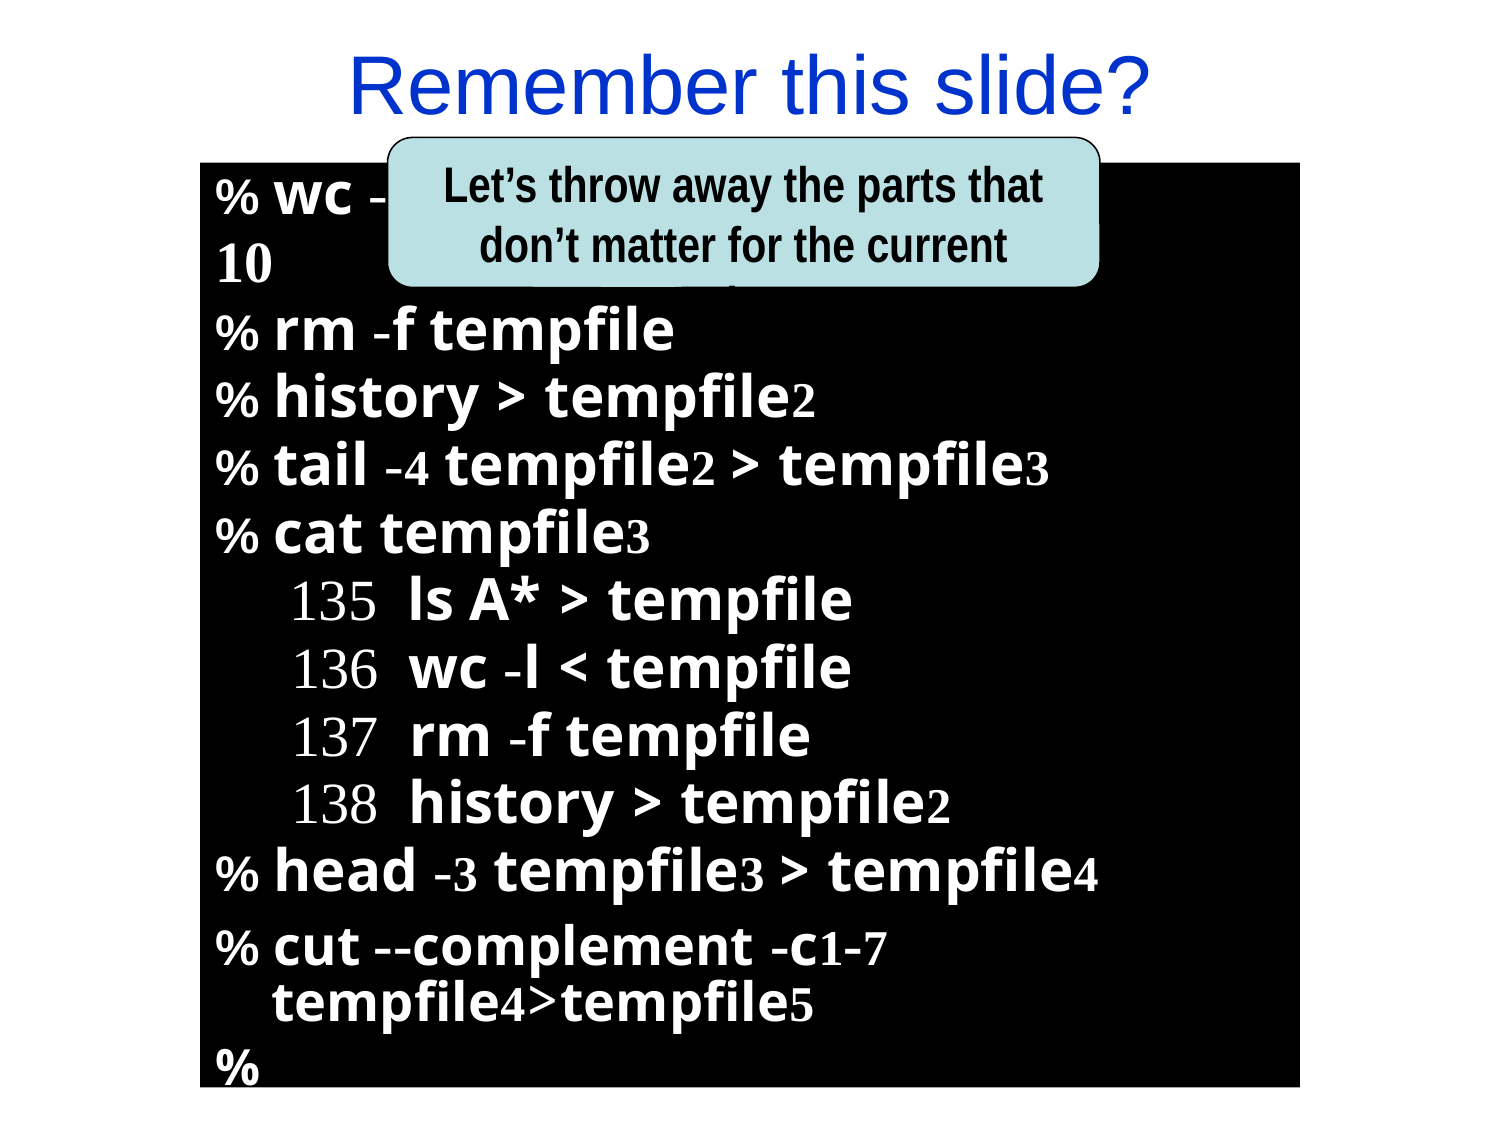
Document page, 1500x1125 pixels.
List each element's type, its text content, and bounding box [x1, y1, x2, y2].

title Remember this slide? [0, 24, 1500, 138]
text_box Let’s throw away the parts that don’t matter for the current point... [387, 137, 1101, 289]
list % wc -l < tempfile 10 % rm -f tempfile % history > tempfile2 % tail -4 tempfile2 > tempfile3 % cat tempfile3 135 ls A* > tempfile 136 wc -l < tempfile 137 rm -f tempfile 138 history > tempfile2 % head -3 tempfile3 > tempfile4 % cut --complement -c1-7 tempfile4>tempfile5 % [199, 162, 1301, 1088]
